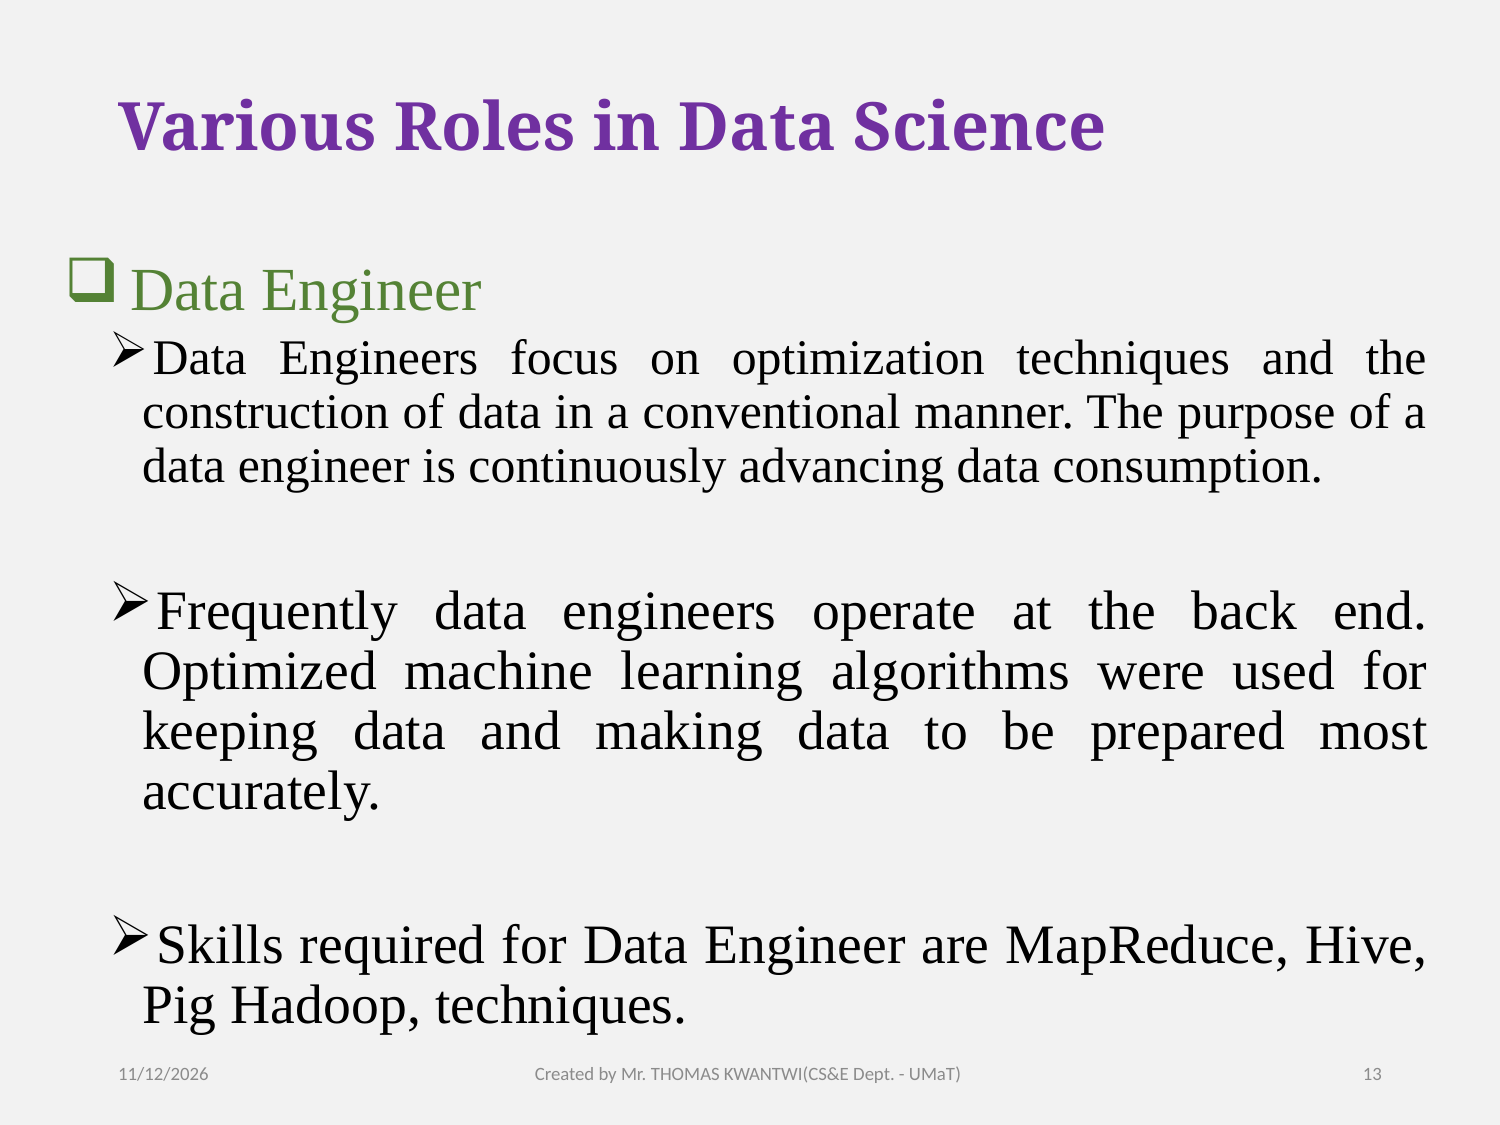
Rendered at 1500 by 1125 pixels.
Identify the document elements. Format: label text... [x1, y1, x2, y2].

slide_number 13 [1059, 1042, 1397, 1103]
list Data Engineer Data Engineers focus on optimization techniques and the construction of data in a conventional manner. The purpose of a data engineer is continuously advancing data consumption. Frequently data engineers operate at the back end. Optimized machine learning algorithms were used for keeping data and making data to be prepared most accurately. Skills required for Data Engineer are MapReduce, Hive, Pig Hadoop, techniques. [49, 250, 1445, 1051]
title Various Roles in Data Science [103, 59, 1397, 199]
footer Created by Mr. THOMAS KWANTWI(CS&E Dept. - UMaT) [496, 1042, 1004, 1103]
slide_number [103, 1042, 441, 1103]
